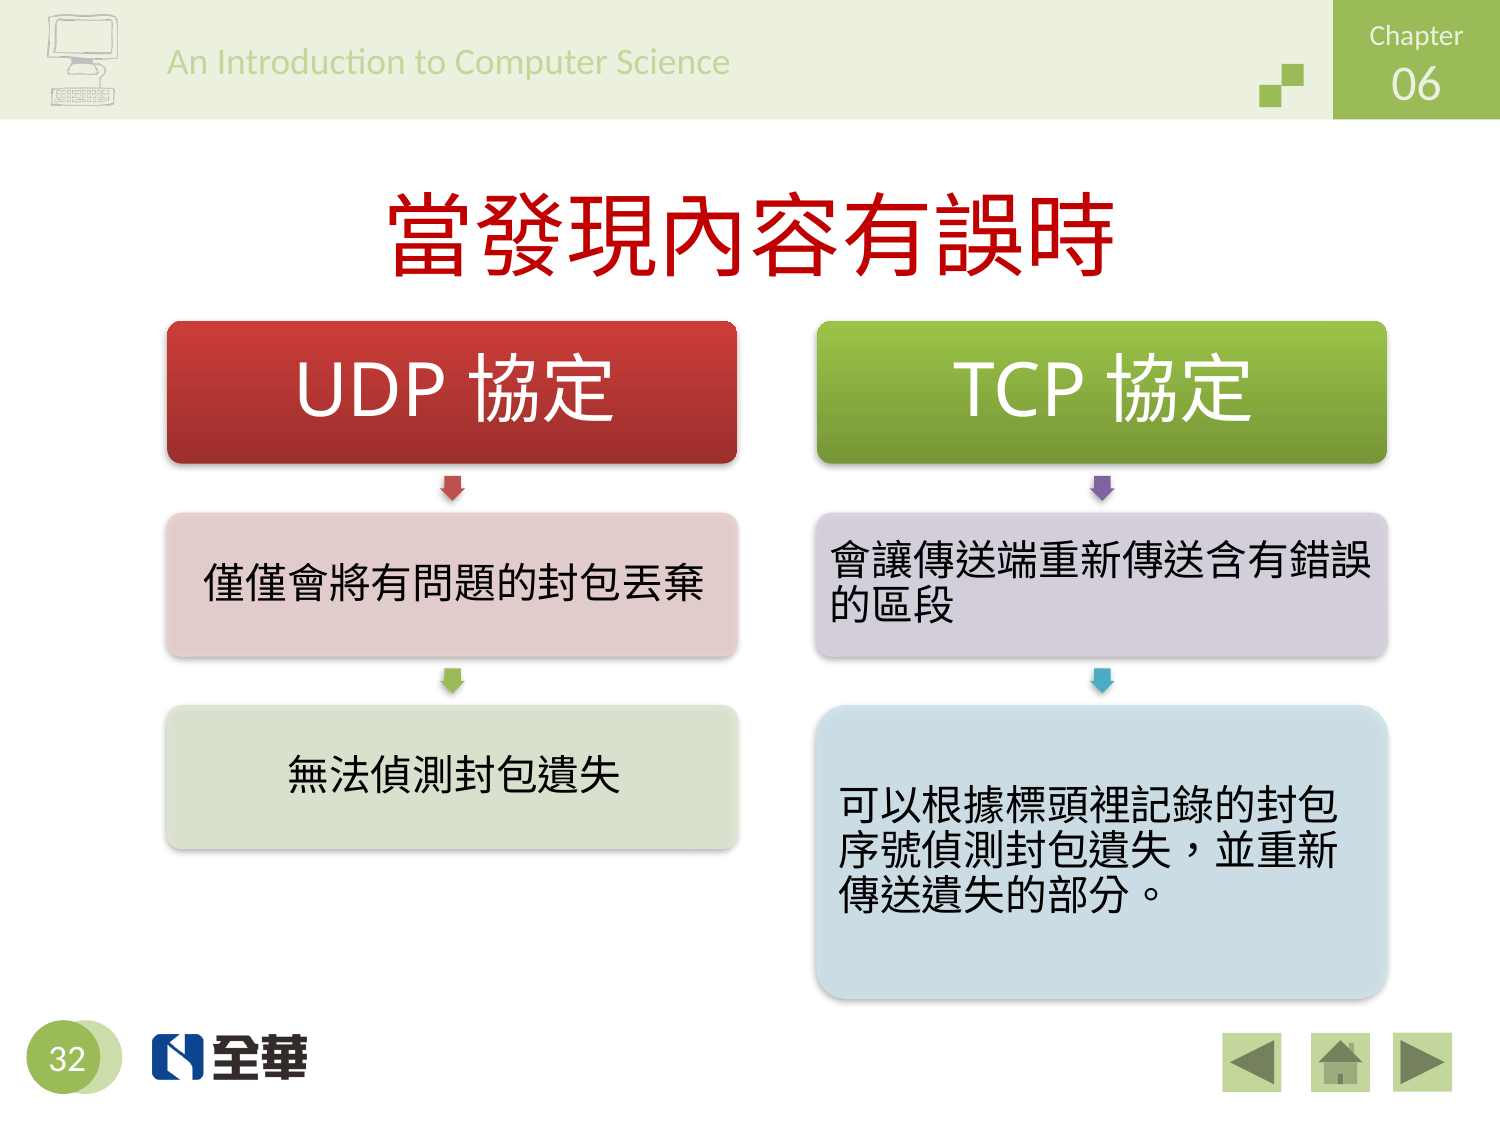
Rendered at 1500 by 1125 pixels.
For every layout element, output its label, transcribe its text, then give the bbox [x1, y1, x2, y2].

picture [152, 1034, 307, 1080]
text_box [166, 303, 1389, 1016]
picture [47, 14, 118, 106]
title 當發現內容有誤時 [75, 138, 1425, 327]
